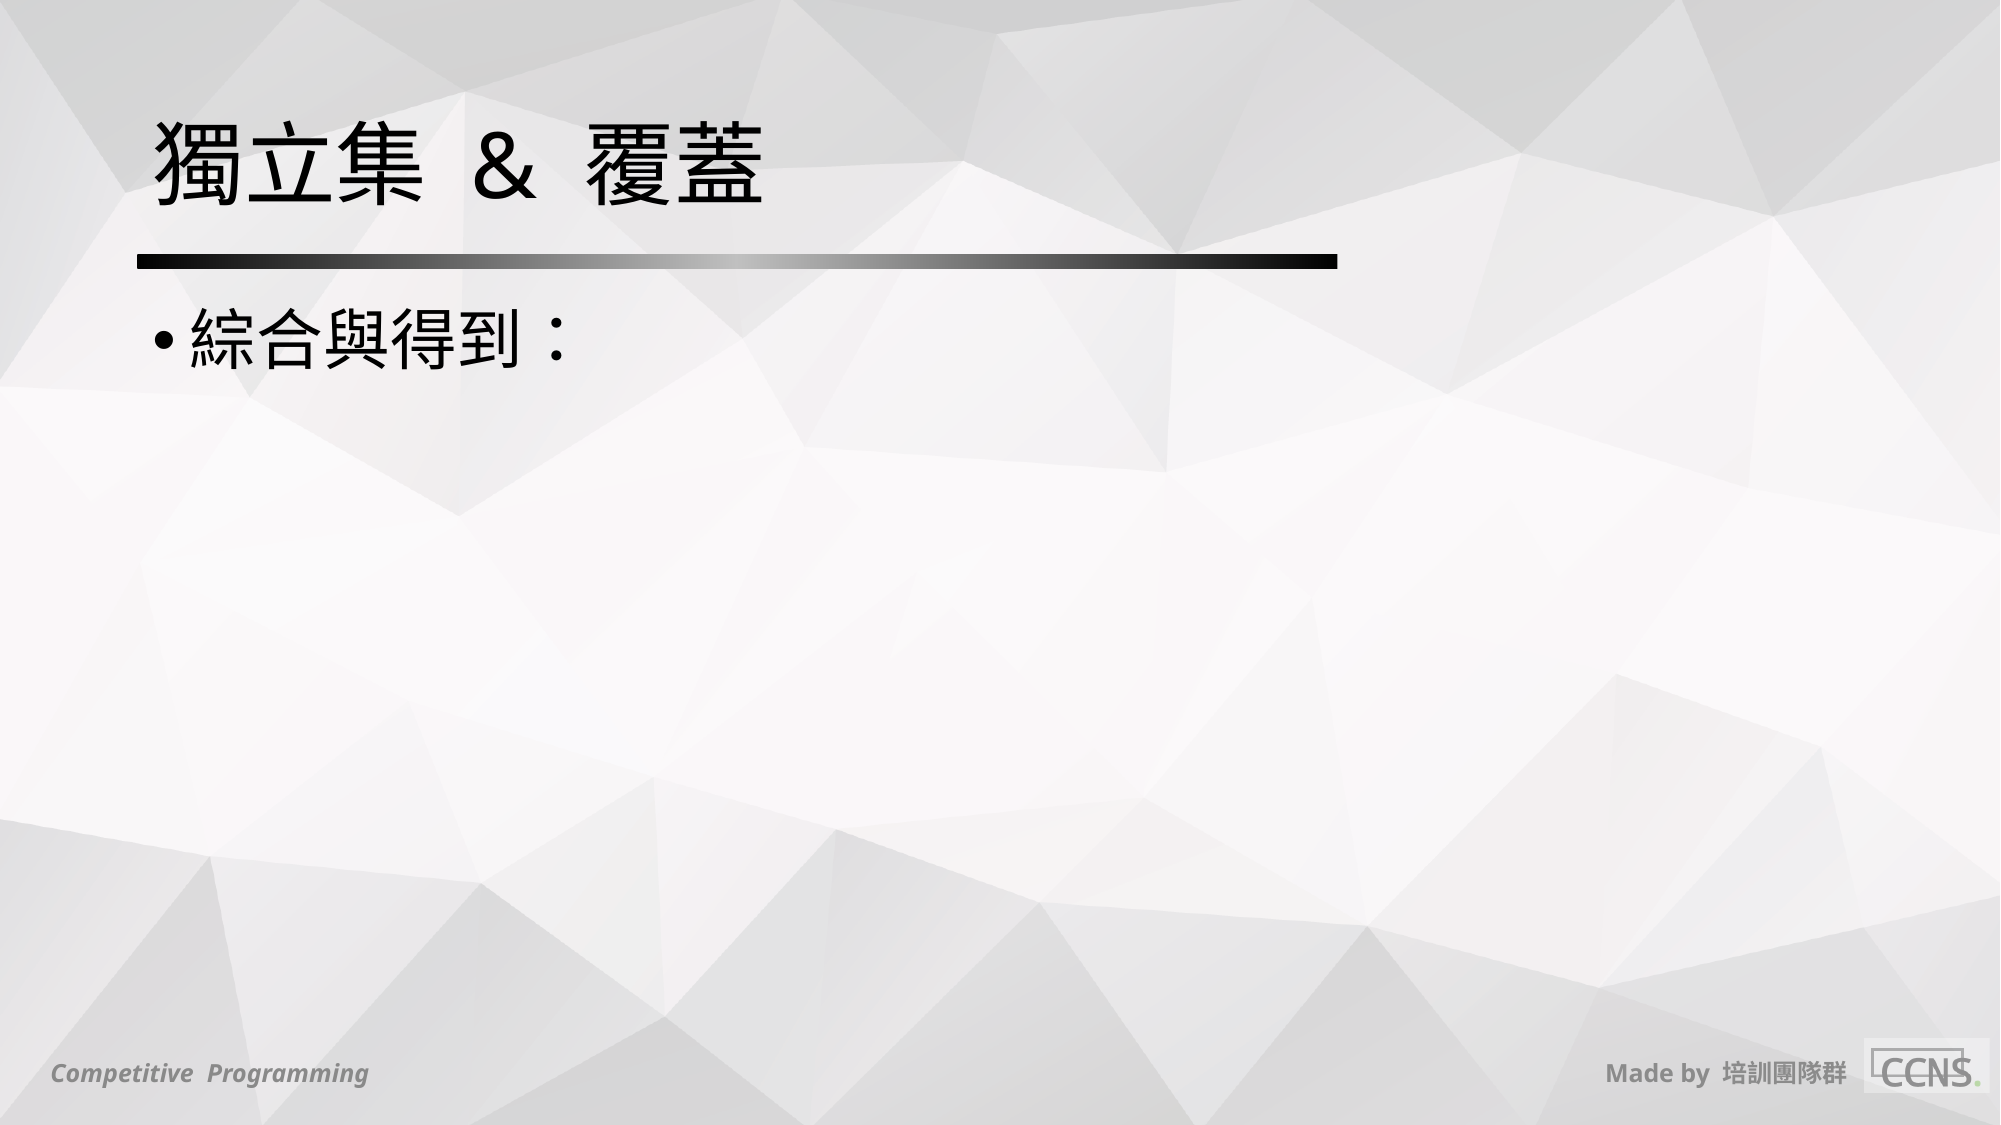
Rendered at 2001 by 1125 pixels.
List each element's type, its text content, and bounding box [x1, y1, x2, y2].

picture [0, 0, 2000, 1125]
title 獨立集 & 覆蓋 [137, 59, 1863, 278]
